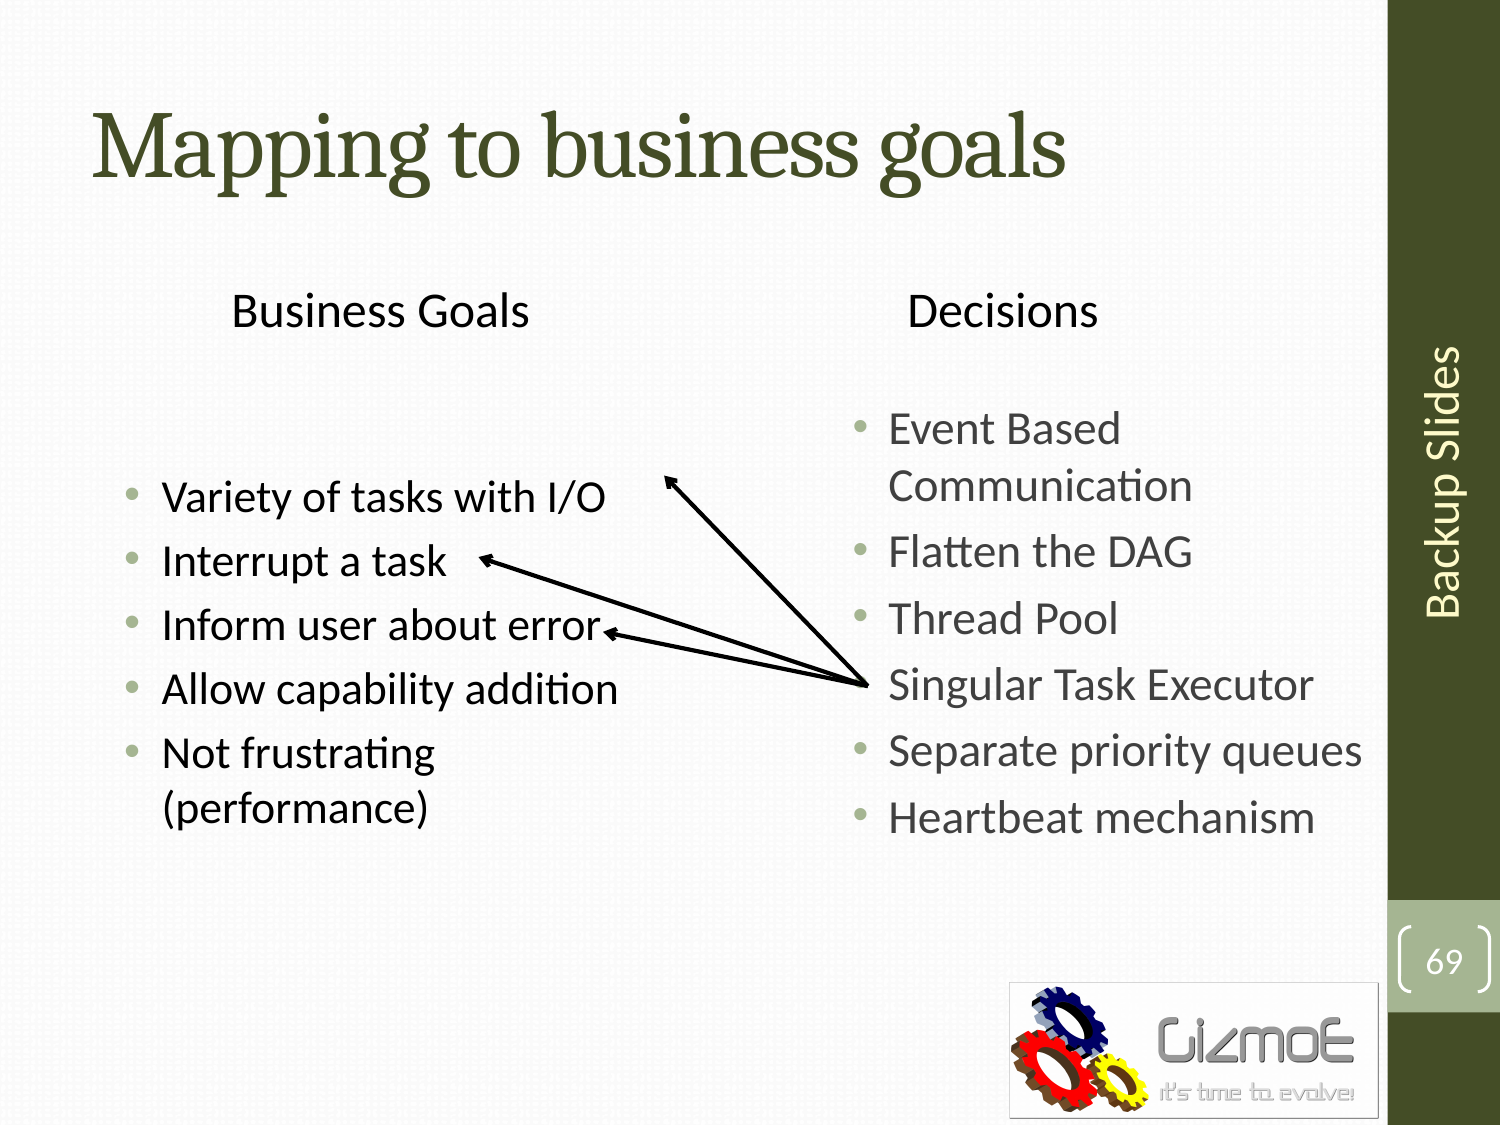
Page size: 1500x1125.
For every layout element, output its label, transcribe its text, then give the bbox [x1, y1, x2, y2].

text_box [477, 556, 869, 687]
text_box Event Based Communication Flatten the DAG Thread Pool Singular Task Executor Separate priority queues Heartbeat mechanism [837, 389, 1389, 906]
picture [1005, 979, 1382, 1121]
slide_number 68 [1397, 925, 1492, 994]
text_box Decisions [892, 270, 1114, 346]
text_box Business Goals [216, 270, 546, 346]
list Variety of tasks with I/O Interrupt a task Inform user about error Allow capability addition Not frustrating (performance) [90, 458, 696, 886]
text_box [663, 474, 869, 550]
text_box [602, 631, 869, 687]
slide_number Backup Slides [1408, 288, 1469, 636]
title Mapping to business goals [75, 45, 1325, 233]
